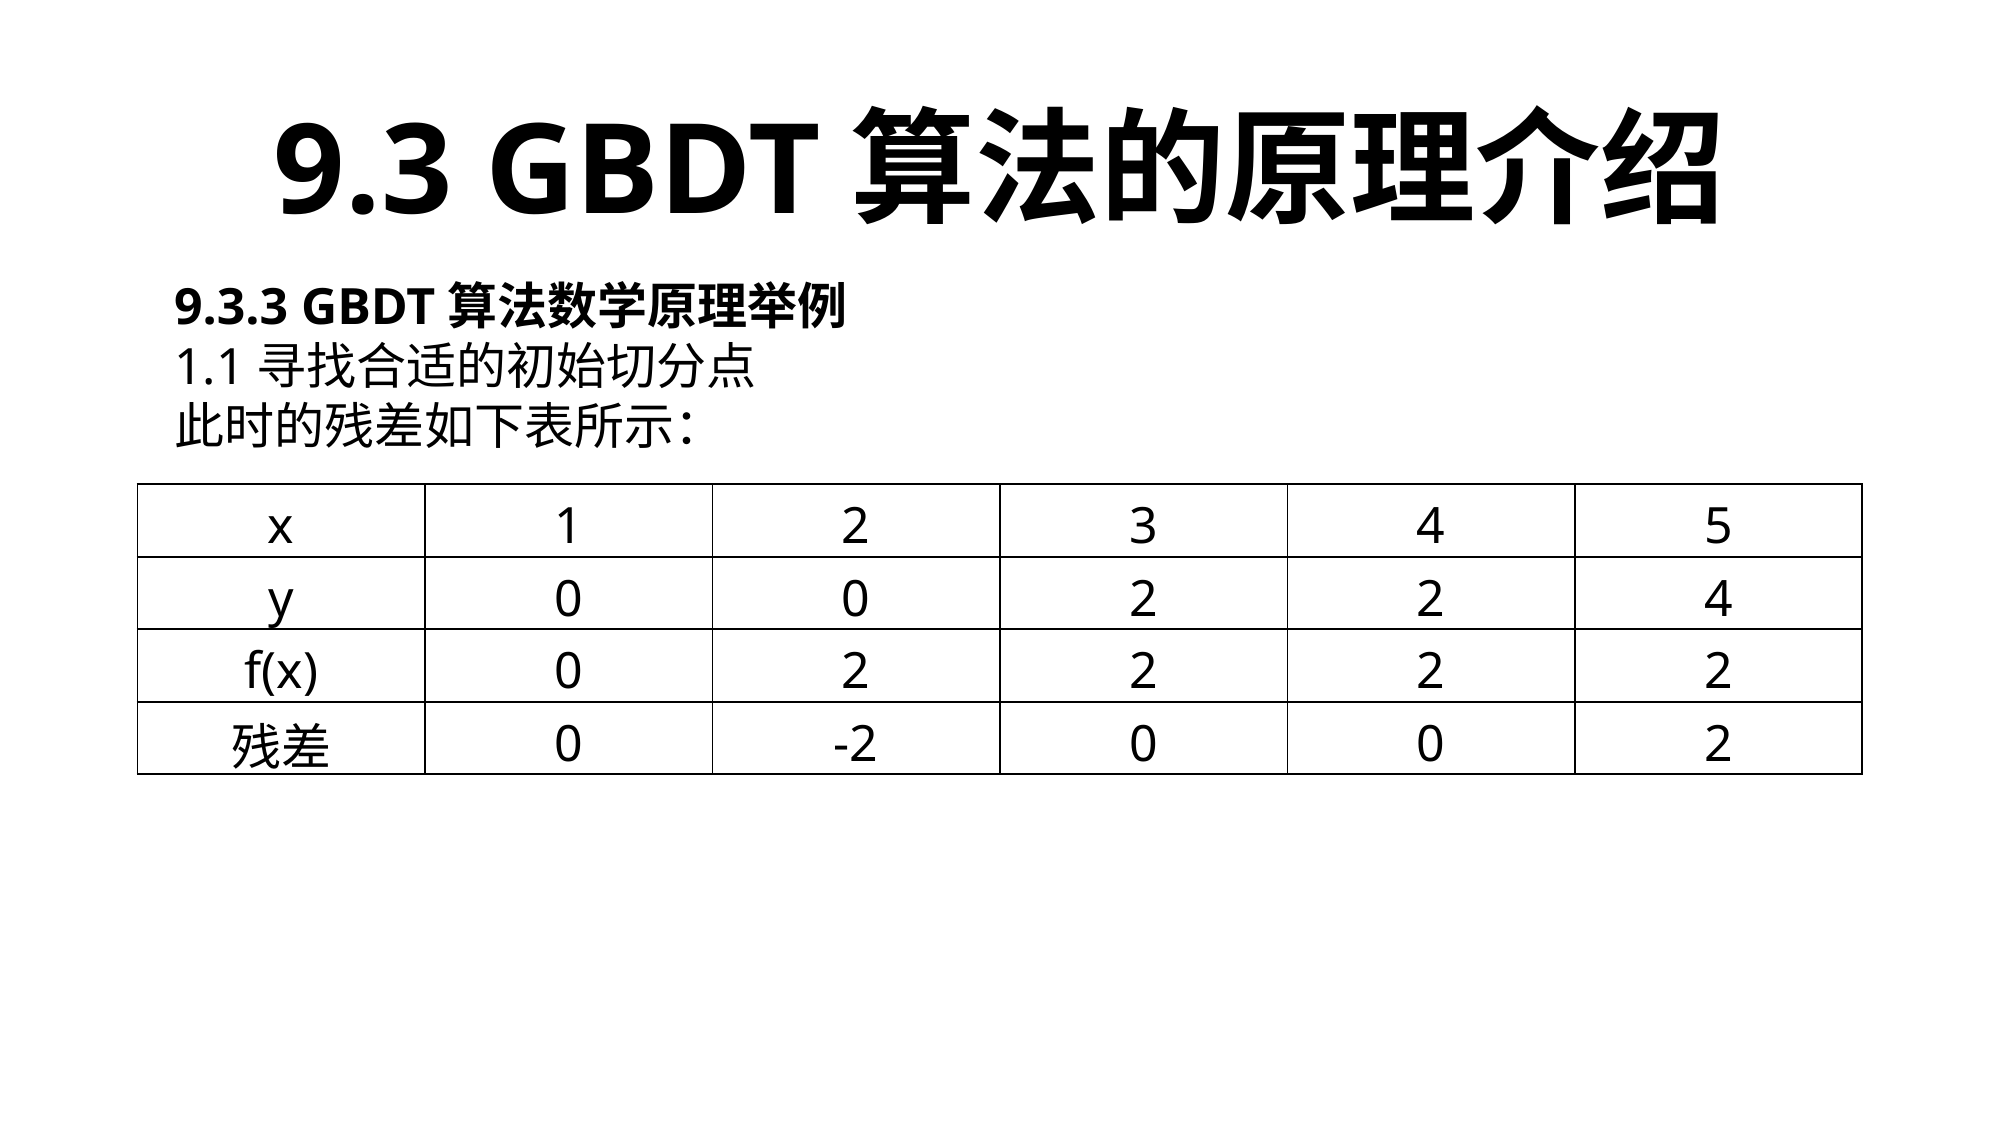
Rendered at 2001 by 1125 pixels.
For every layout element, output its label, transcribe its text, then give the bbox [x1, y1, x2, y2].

table_header 1 [426, 485, 712, 556]
table_cell 0 [1288, 703, 1574, 773]
table_cell 2 [713, 630, 999, 701]
table_cell 0 [426, 630, 712, 701]
table_cell 2 [1001, 558, 1287, 628]
table_cell 2 [1576, 630, 1861, 701]
table_cell 0 [1001, 703, 1287, 773]
table_header 5 [1576, 485, 1861, 556]
text_box 9.3 GBDT算法的原理介绍 [259, 81, 1741, 247]
table_header 3 [1001, 485, 1287, 556]
table_header 2 [713, 485, 999, 556]
table_cell -2 [713, 703, 999, 773]
table_cell 2 [1288, 558, 1574, 628]
table_cell y [138, 558, 424, 628]
table_cell 2 [1288, 630, 1574, 701]
table_cell 2 [1576, 703, 1861, 773]
table_cell 0 [426, 558, 712, 628]
table_cell 残差 [138, 703, 424, 773]
table_header 4 [1288, 485, 1574, 556]
table_cell 2 [1001, 630, 1287, 701]
table_cell 0 [713, 558, 999, 628]
table_header x [138, 485, 424, 556]
table_cell 4 [1576, 558, 1861, 628]
table_cell f(x) [138, 630, 424, 701]
table_cell 0 [426, 703, 712, 773]
